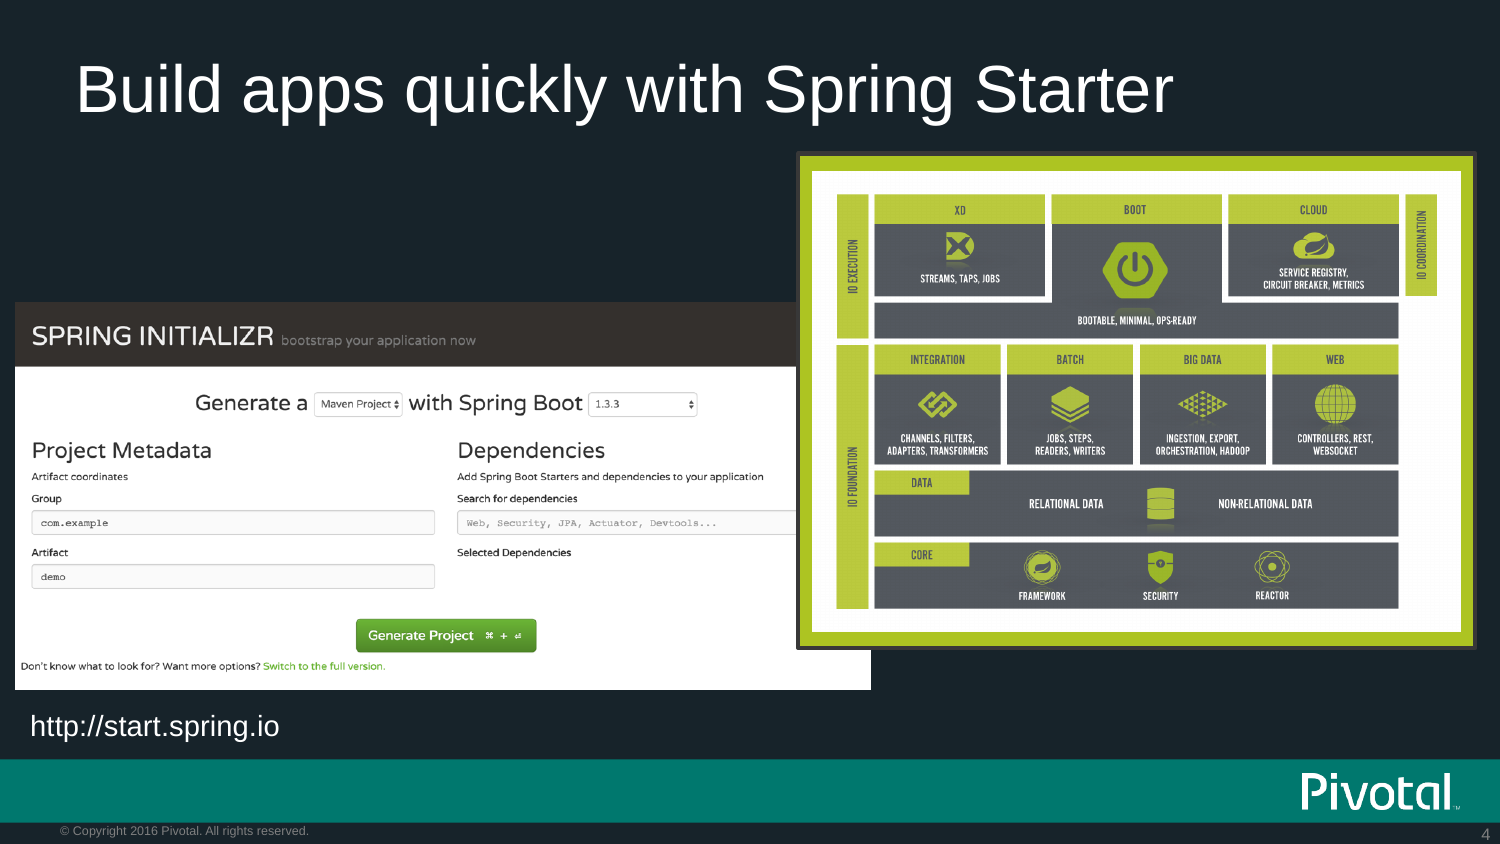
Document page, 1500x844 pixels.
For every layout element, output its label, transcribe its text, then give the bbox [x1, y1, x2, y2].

title Build apps quickly with Spring Starter [60, 40, 1440, 116]
text_box [796, 151, 1477, 650]
picture [1302, 773, 1460, 810]
picture [14, 170, 1461, 691]
text_box http://start.spring.io [15, 700, 296, 751]
